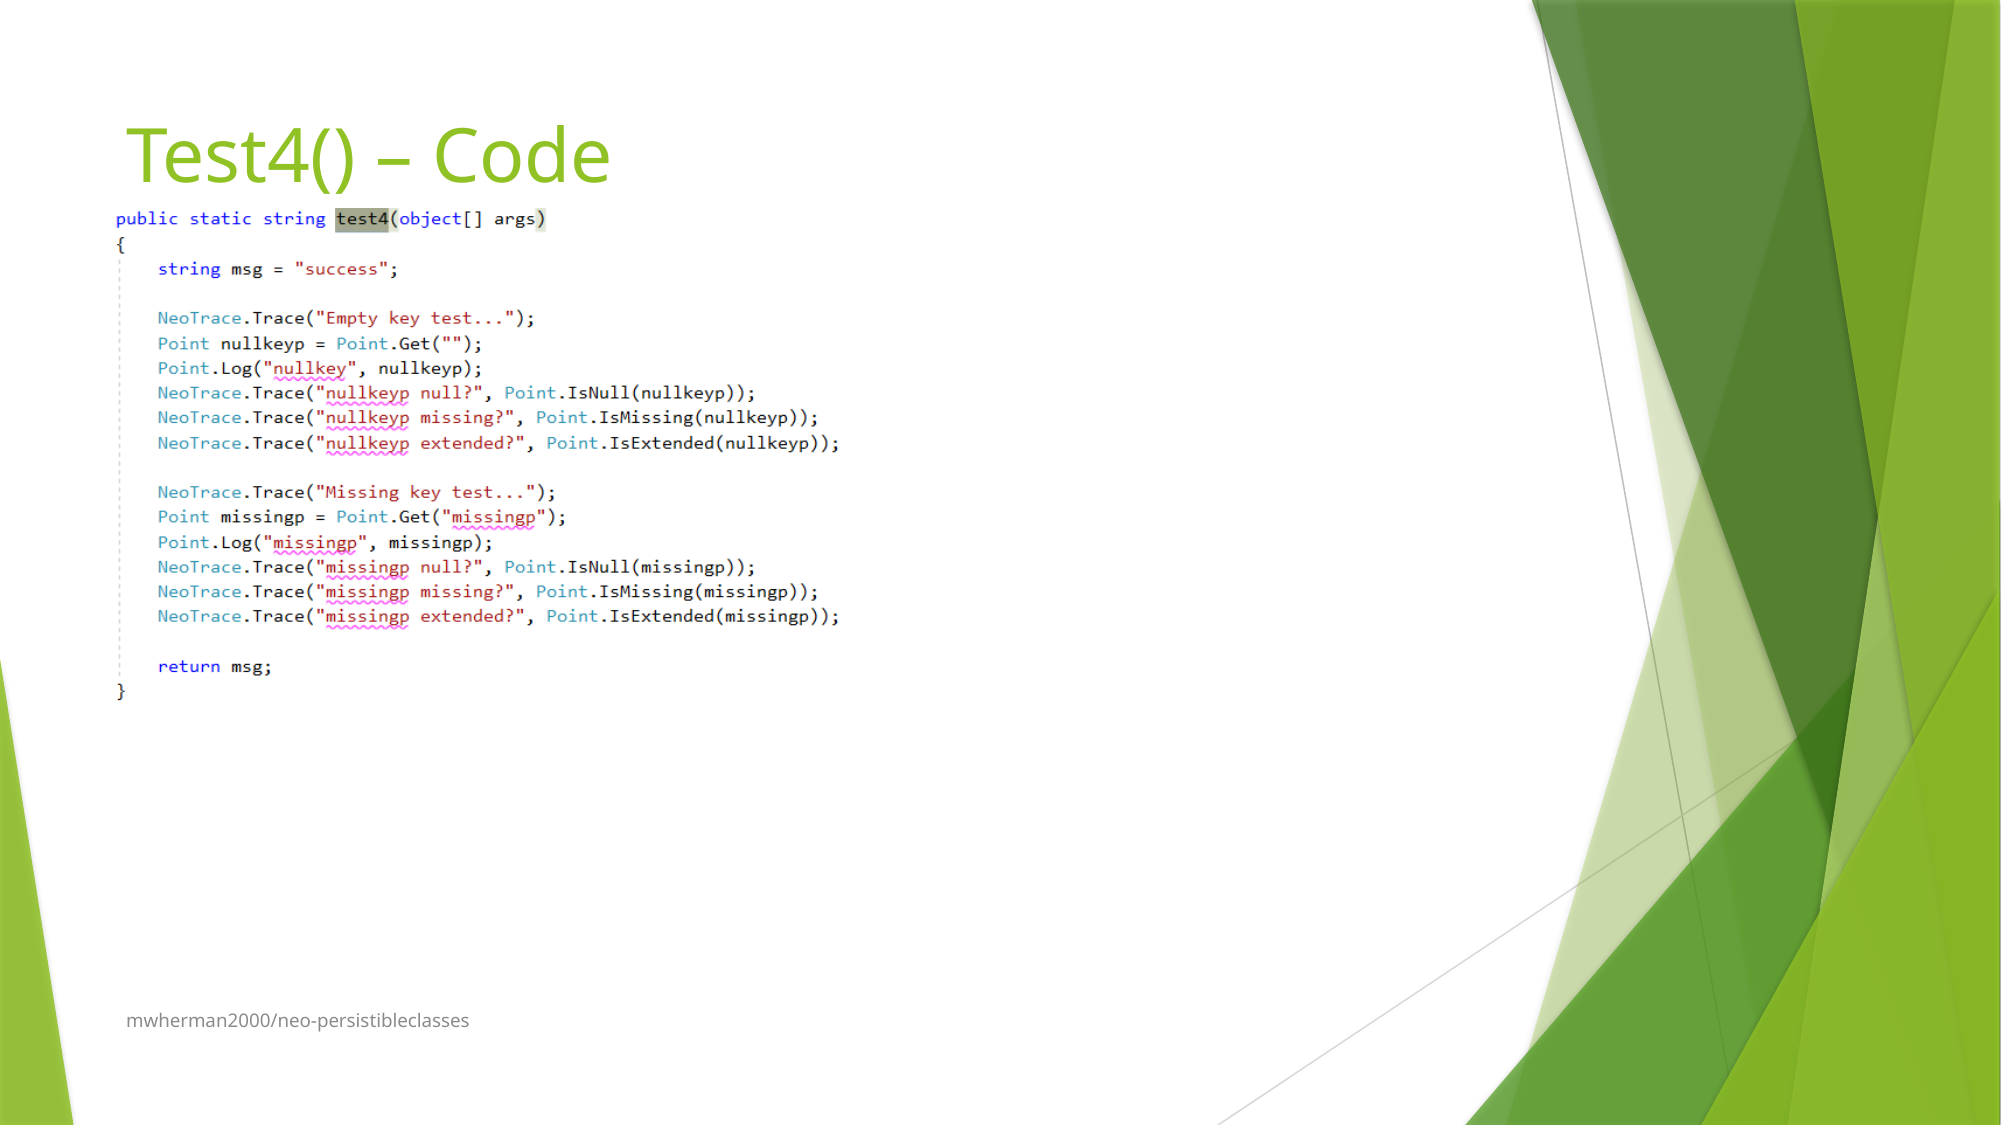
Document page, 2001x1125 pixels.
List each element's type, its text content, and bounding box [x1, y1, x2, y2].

title Test4() – Code [111, 99, 1522, 317]
footer mwherman2000/neo-persistibleclasses [111, 991, 1145, 1051]
picture [110, 207, 1116, 707]
